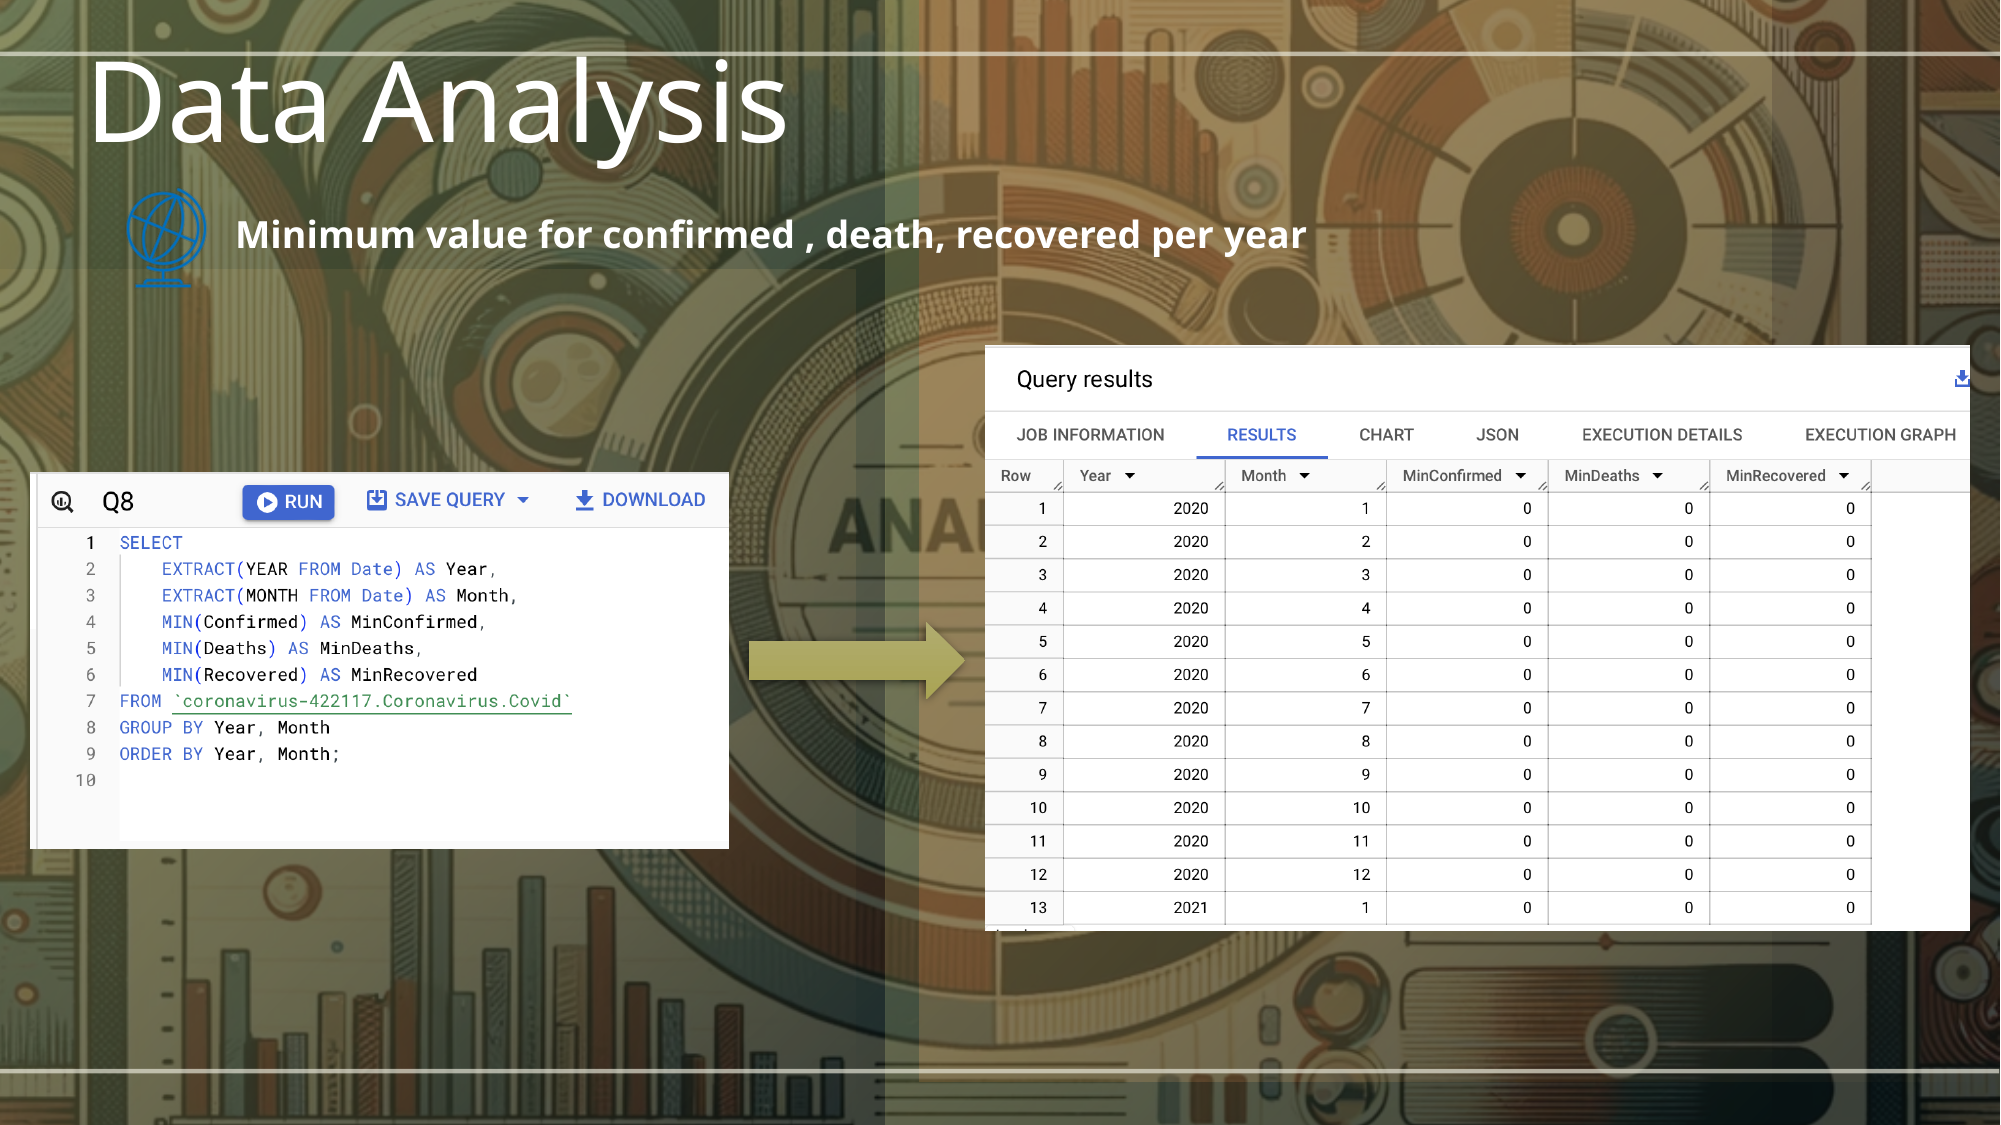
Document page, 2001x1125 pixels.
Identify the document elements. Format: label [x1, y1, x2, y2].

picture [114, 182, 221, 289]
picture [985, 345, 1970, 931]
list [0, 54, 2000, 1070]
list [0, 1072, 2000, 1125]
picture [30, 472, 729, 849]
list [0, 0, 2000, 53]
